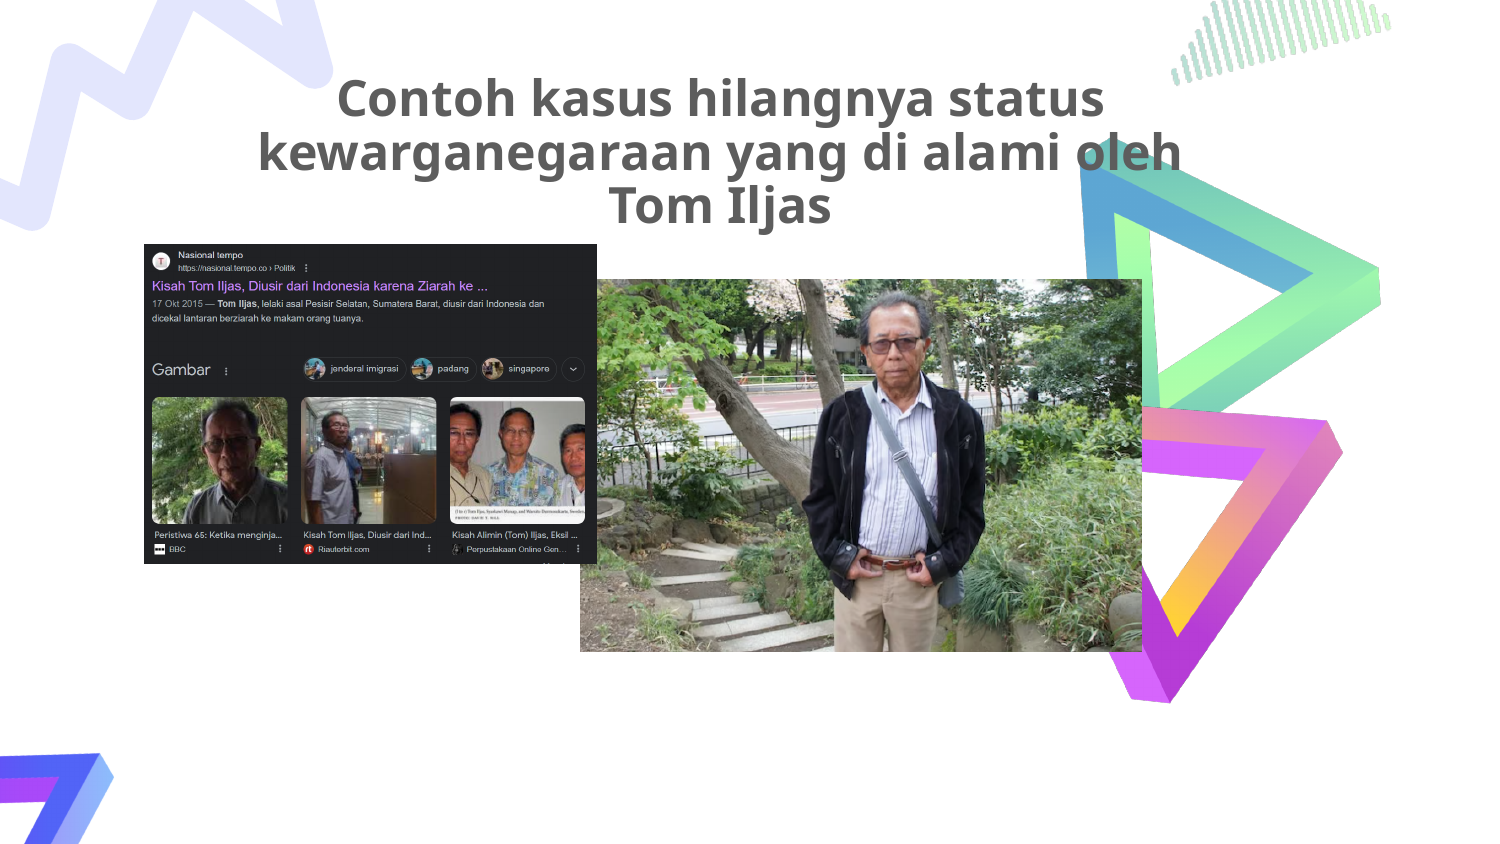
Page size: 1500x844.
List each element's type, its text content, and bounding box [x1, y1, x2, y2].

picture [0, 727, 123, 844]
text_box Contoh kasus hilangnya status kewarganegaraan yang di alami oleh Tom Iljas [181, 65, 1261, 243]
picture [144, 112, 1416, 732]
